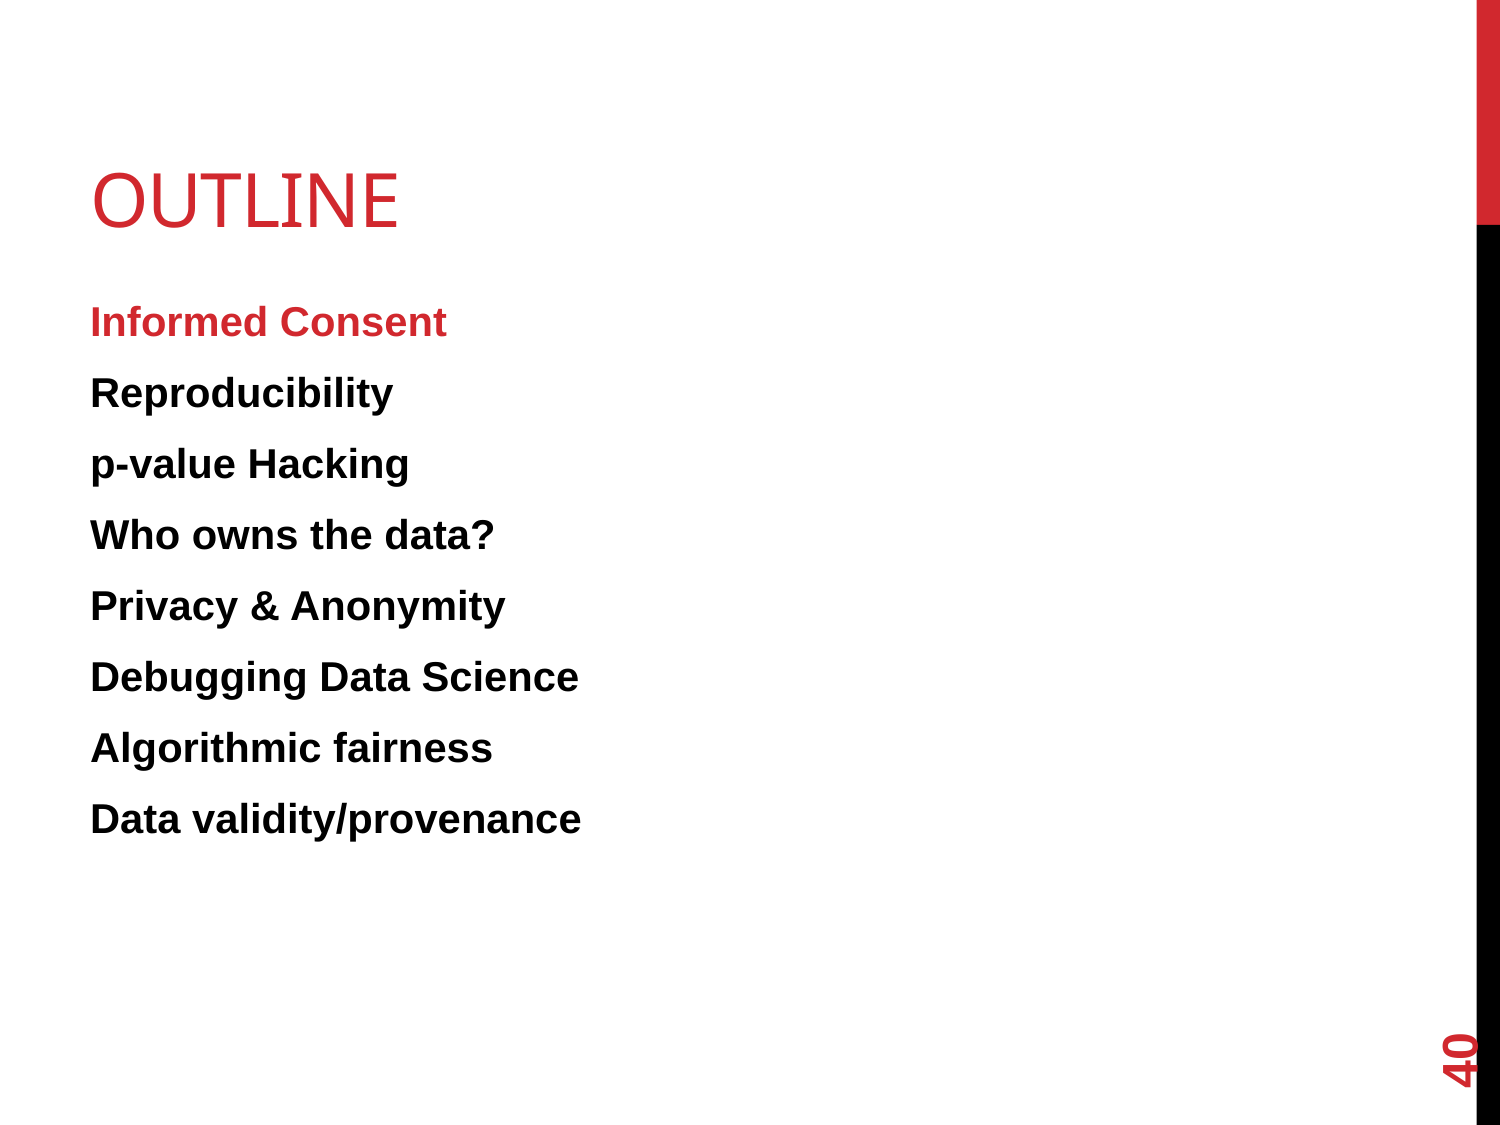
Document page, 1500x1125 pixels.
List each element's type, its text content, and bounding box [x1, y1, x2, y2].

slide_number 40 [1427, 887, 1488, 1104]
list Informed Consent Reproducibility p-value Hacking Who owns the data? Privacy & Anonymity Debugging Data Science Algorithmic fairness Data validity/provenance [75, 287, 1325, 1005]
title Outline [75, 25, 1025, 250]
